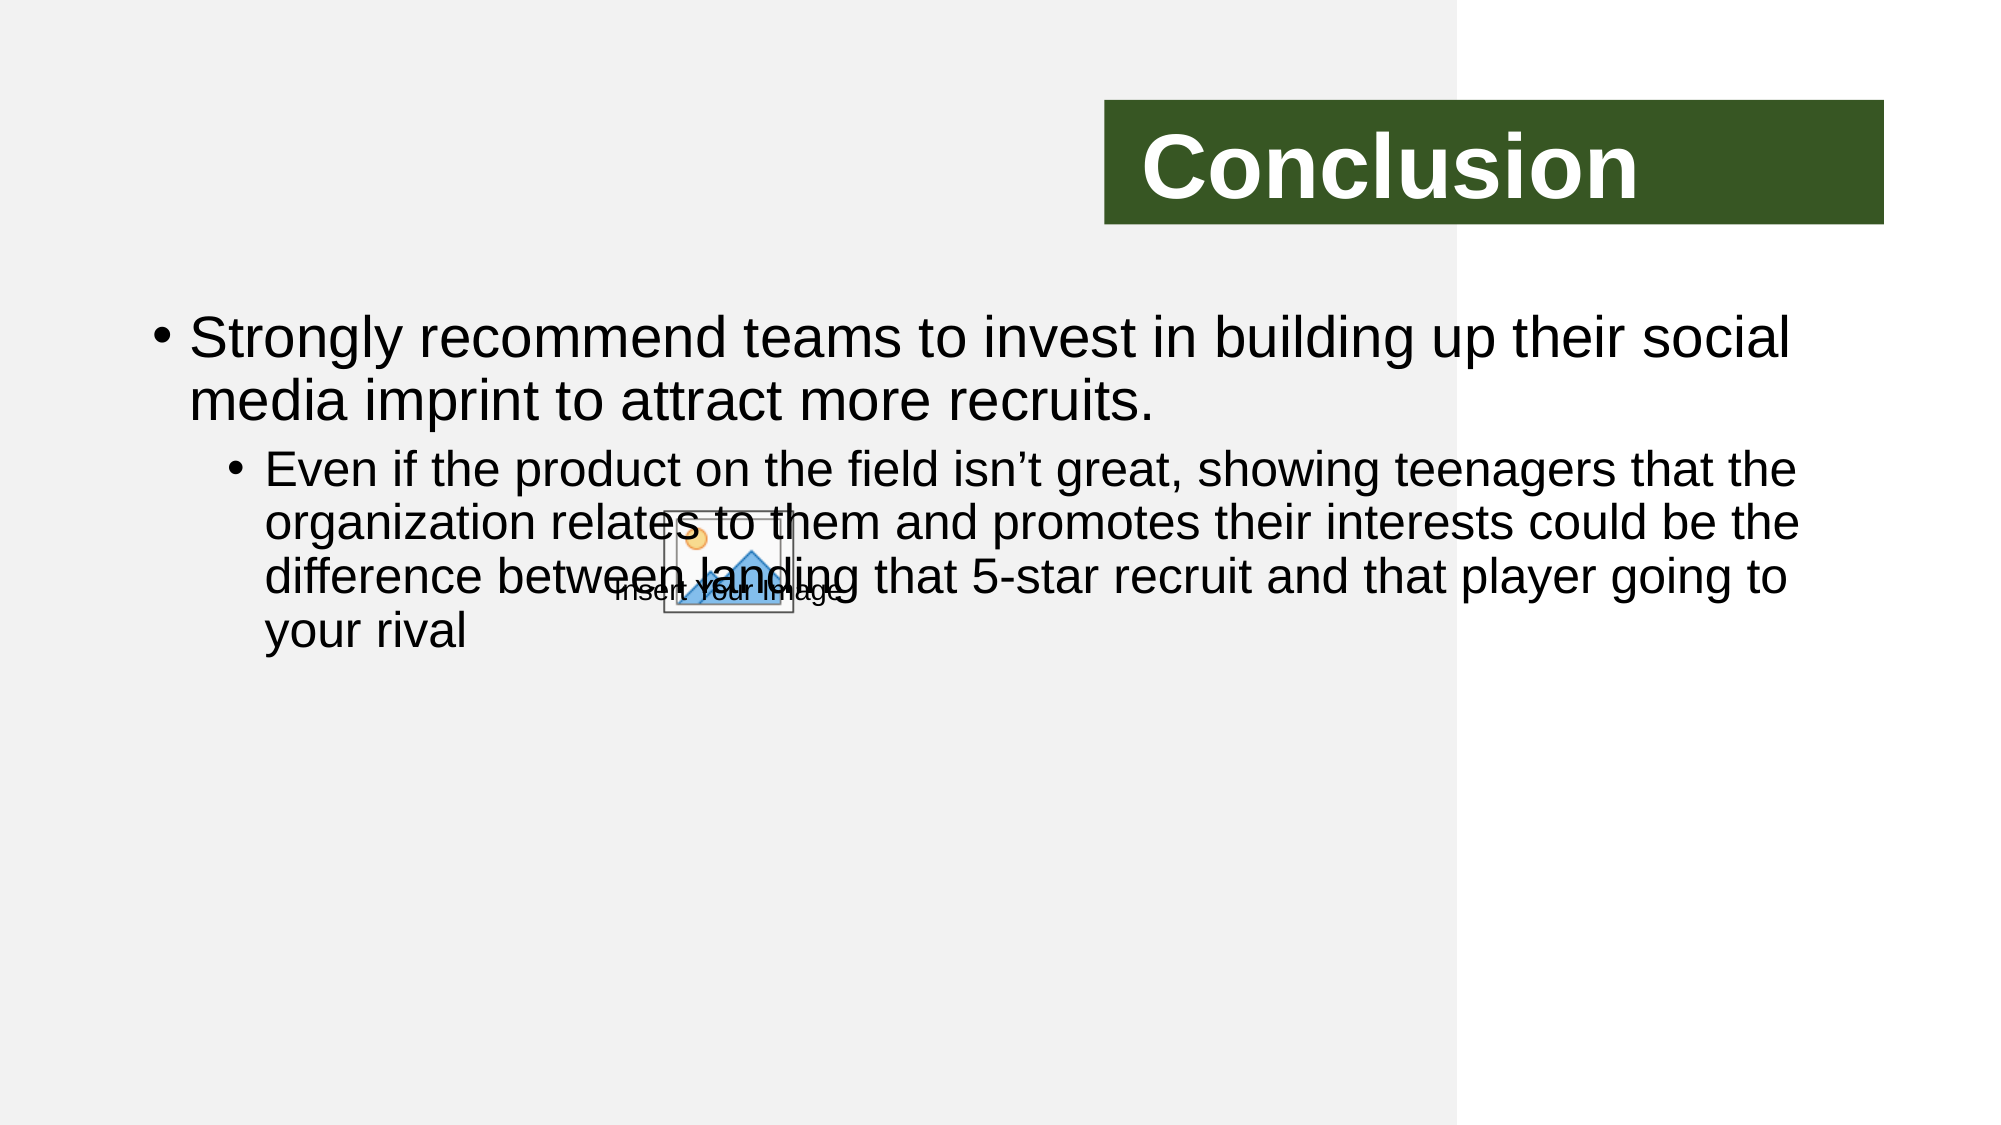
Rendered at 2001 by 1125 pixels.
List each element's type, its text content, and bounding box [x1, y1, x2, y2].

text_box Conclusion [1458, 99, 1884, 225]
picture [0, 0, 1458, 1125]
text_box Strongly recommend teams to invest in building up their social media imprint to attract more recruits. Even if the product on the field isn’t great, showing teenagers that the organization relates to them and promotes their interests could be the difference between landing that 5-star recruit and that player going to your rival [1458, 299, 1863, 1014]
